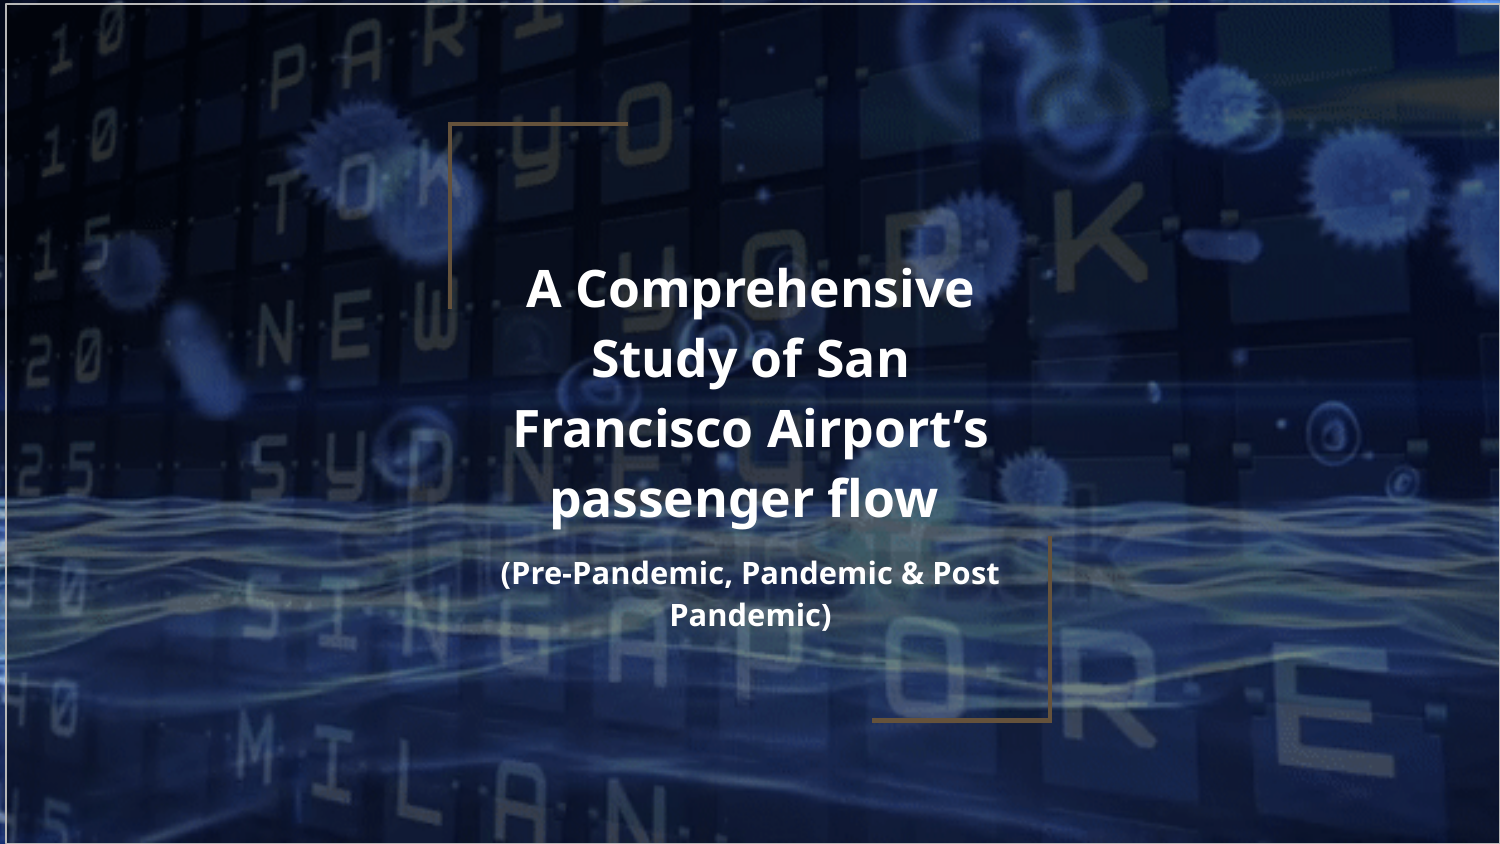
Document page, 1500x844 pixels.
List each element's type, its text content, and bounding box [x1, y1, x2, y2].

title A Comprehensive Study of San Francisco Airport’s passenger flow [458, 231, 1043, 548]
picture [0, 0, 1500, 844]
subtitle (Pre-Pandemic, Pandemic & Post Pandemic) [458, 548, 1043, 652]
text_box [6, 4, 1500, 844]
